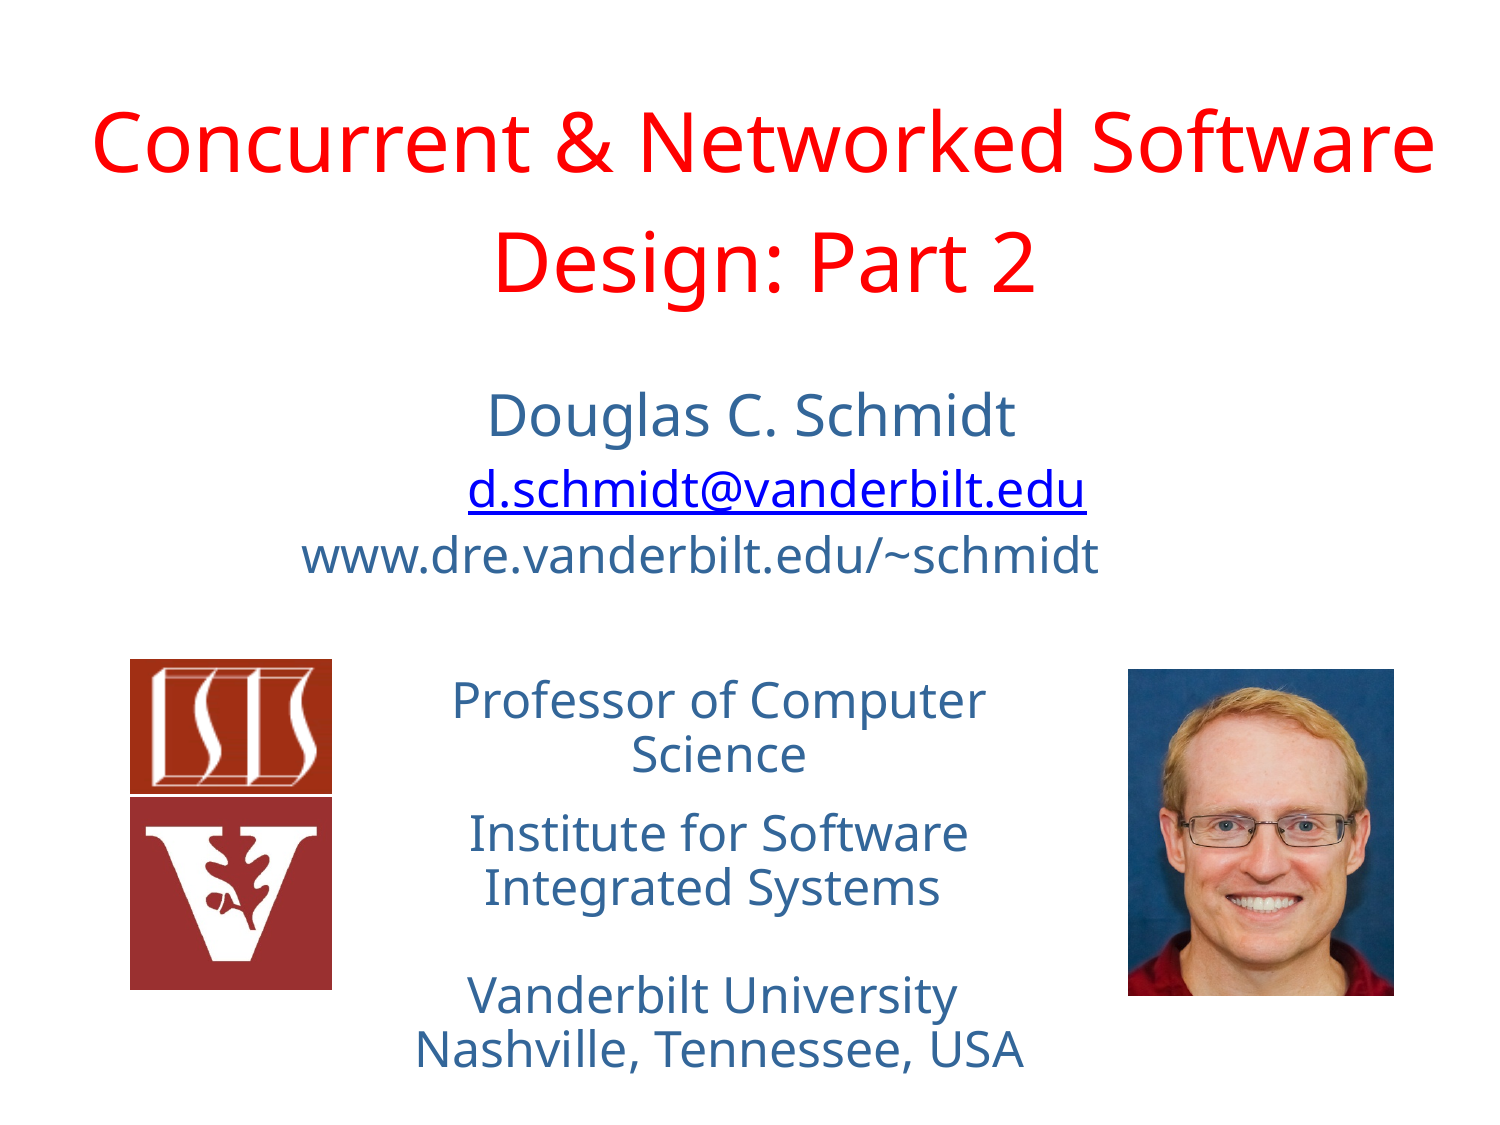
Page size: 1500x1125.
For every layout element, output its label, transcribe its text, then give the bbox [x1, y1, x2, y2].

text_box Douglas C. Schmidt d.schmidt@vanderbilt.edu www.dre.vanderbilt.edu/~schmidt [146, 378, 1357, 592]
text_box Concurrent & Networked Software Design: Part 2 [72, 54, 1457, 325]
text_box Professor of Computer Science Institute for Software Integrated Systems Vanderbilt University Nashville, Tennessee, USA [381, 668, 1058, 1086]
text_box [129, 659, 332, 991]
picture [1128, 669, 1394, 997]
